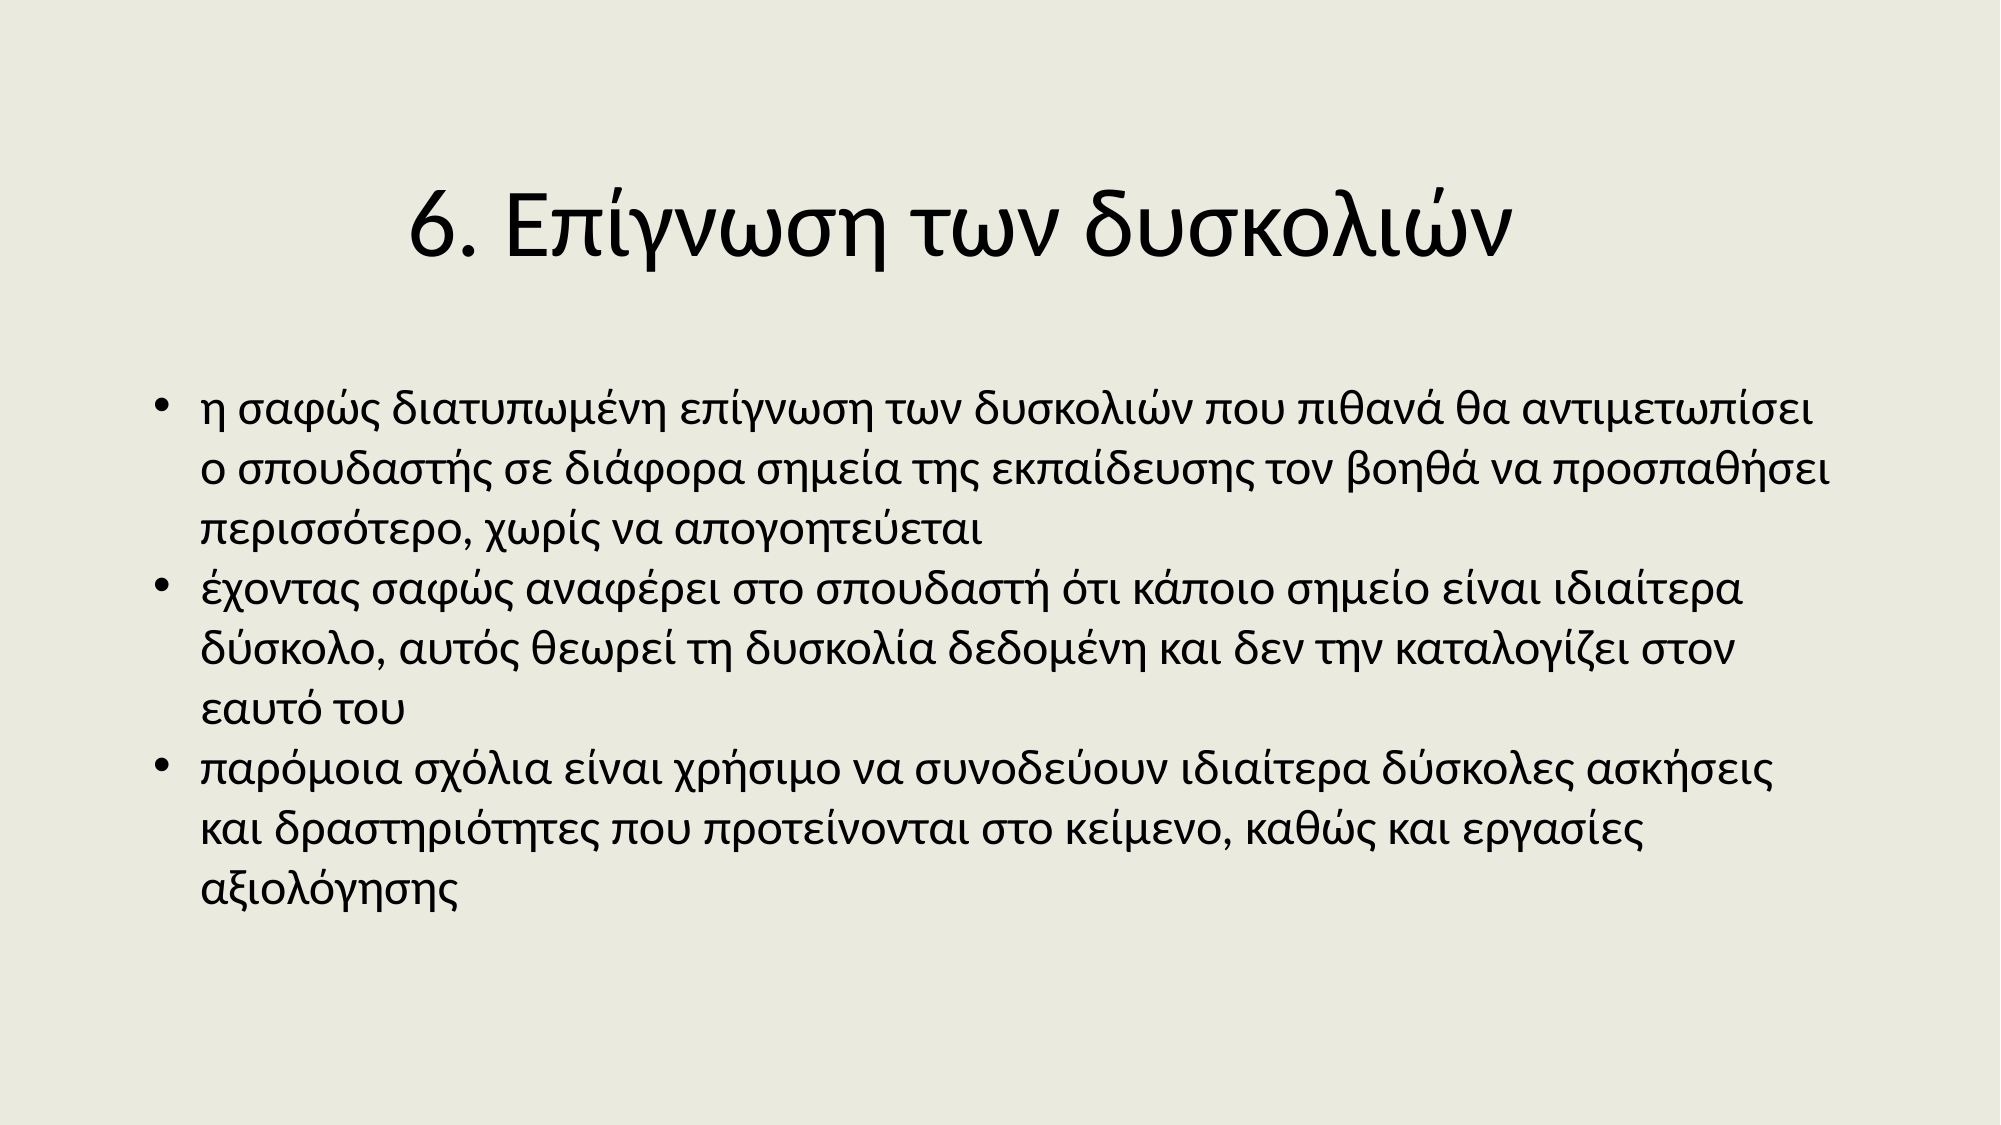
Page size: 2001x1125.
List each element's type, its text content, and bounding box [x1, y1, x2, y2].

text_box η σαφώς διατυπωμένη επίγνωση των δυσκολιών που πιθανά θα αντιμετωπίσει ο σπουδαστής σε διάφορα σημεία της εκπαίδευσης τον βοηθά να προσπαθήσει περισσότερο, χωρίς να απογοητεύεται έχοντας σαφώς αναφέρει στο σπουδαστή ότι κάποιο σημείο είναι ιδιαίτερα δύσκολο, αυτός θεωρεί τη δυσκολία δεδομένη και δεν την καταλογίζει στον εαυτό του παρόμοια σχόλια είναι χρήσιμο να συνοδεύουν ιδιαίτερα δύσκολες ασκήσεις και δραστηριότητες που προτείνονται στο κείμενο, καθώς και εργασίες αξιολόγησης [153, 314, 1847, 960]
text_box 6. Επίγνωση των δυσκολιών [227, 123, 1695, 311]
